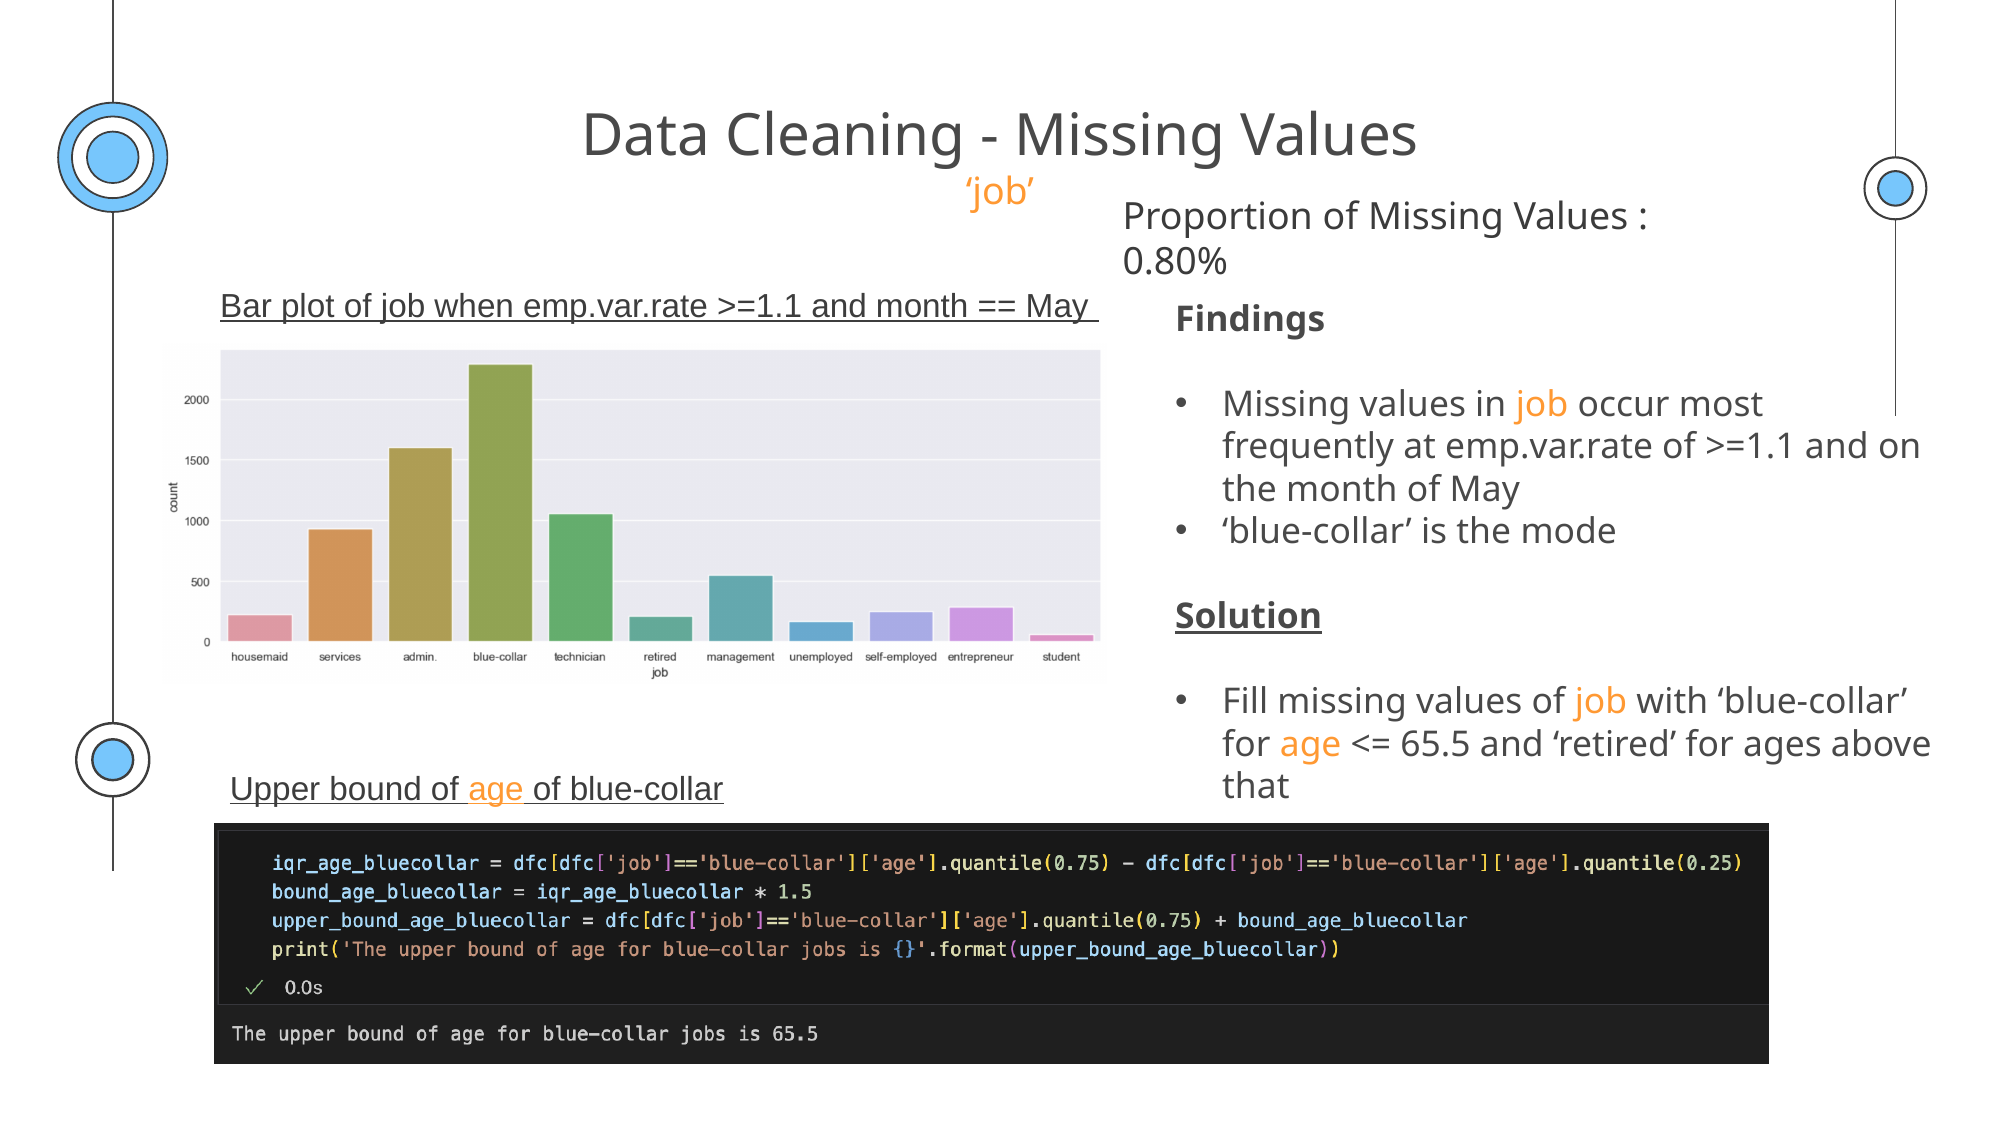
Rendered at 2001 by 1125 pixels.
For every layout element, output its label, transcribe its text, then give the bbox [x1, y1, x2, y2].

text_box Upper bound of age of blue-collar [214, 745, 1174, 821]
subtitle Findings Missing values in job occur most frequently at emp.var.rate of >=1.1 and on the month of May ‘blue-collar’ is the mode Solution Fill missing values of job with ‘blue-collar’ for age <= 65.5 and ‘retired’ for ages above that [1160, 280, 1950, 821]
title Data Cleaning - Missing Values ‘job’ [447, 82, 1553, 208]
picture [214, 823, 1769, 1064]
text_box Bar plot of job when emp.var.rate >=1.1 and month == May [205, 262, 1164, 338]
subtitle Proportion of Missing Values : 0.80% [1107, 176, 1773, 277]
text_box [1269, 380, 1818, 877]
picture [162, 342, 1107, 684]
